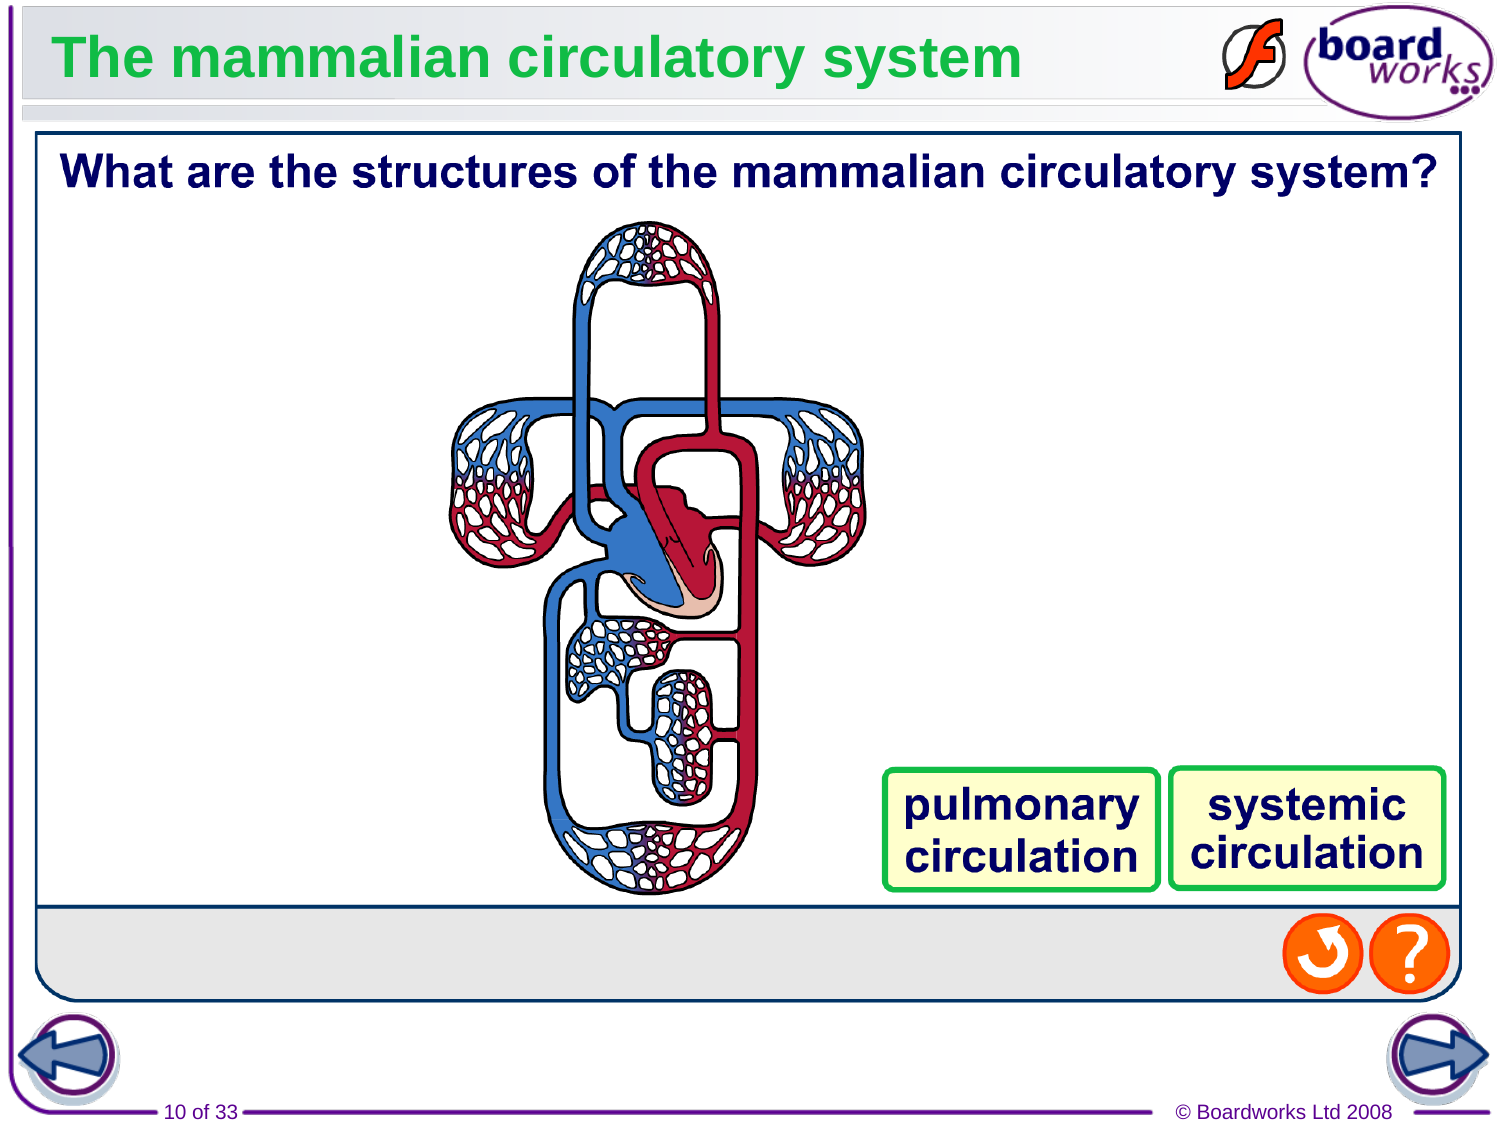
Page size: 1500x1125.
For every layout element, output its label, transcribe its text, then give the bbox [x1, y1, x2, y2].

picture [0, 0, 1500, 1125]
title The mammalian circulatory system [36, 8, 1225, 100]
